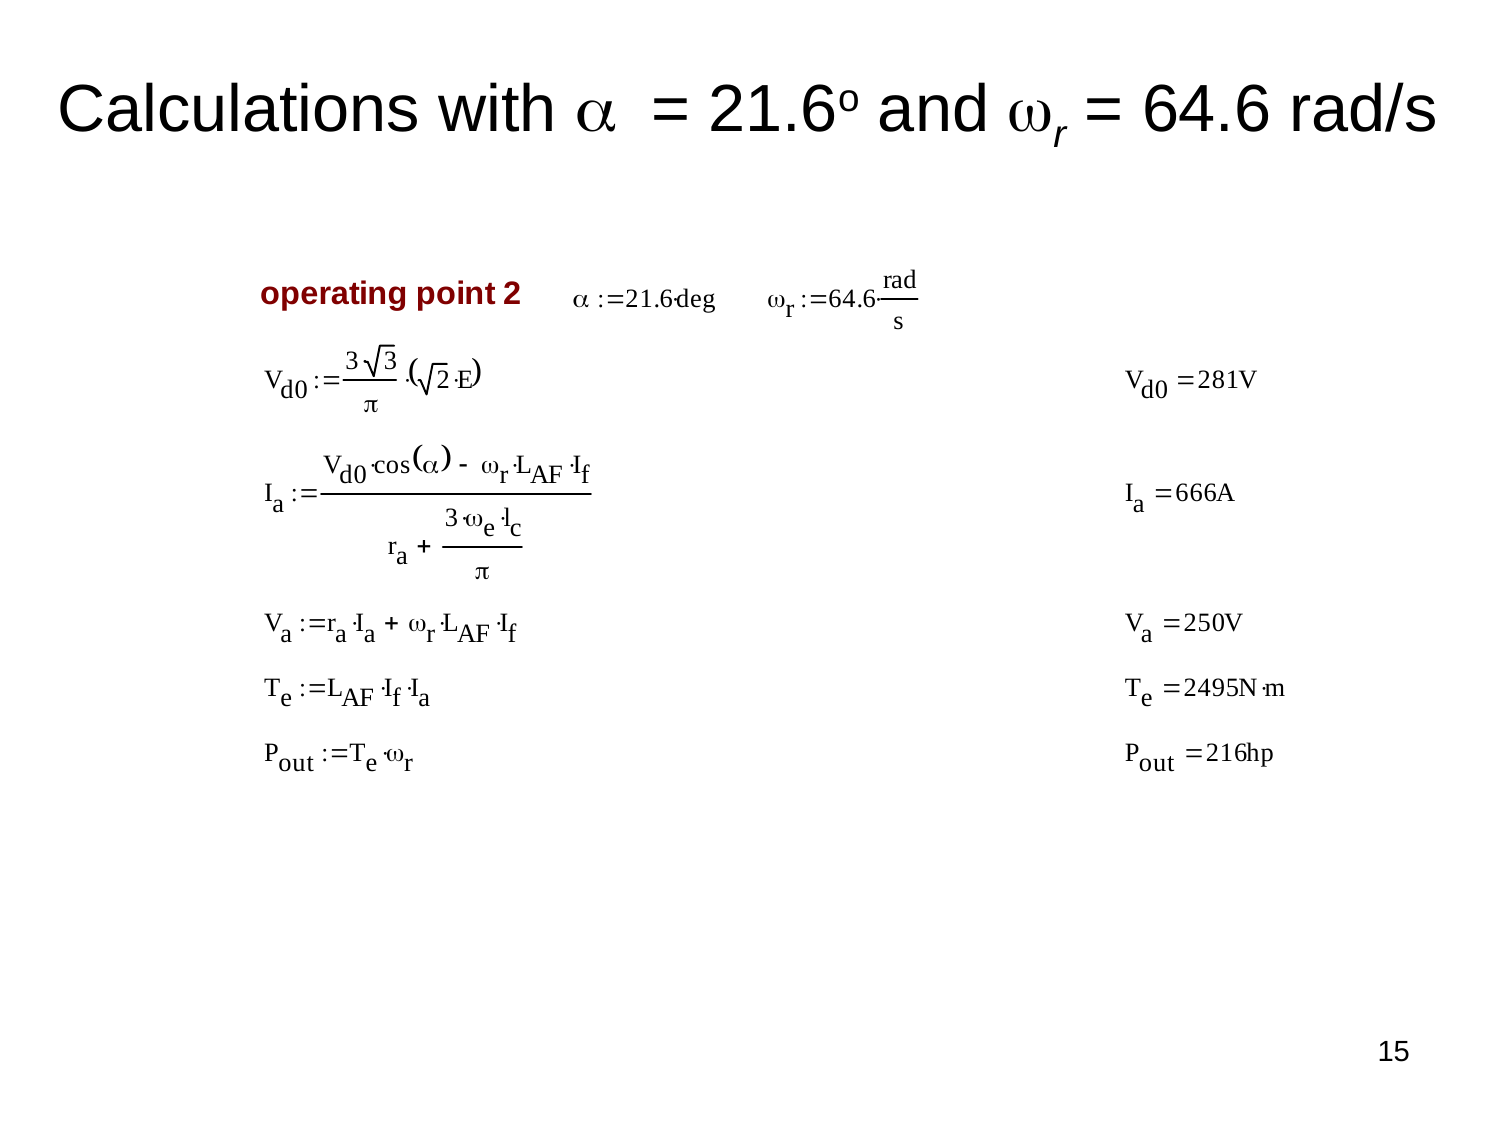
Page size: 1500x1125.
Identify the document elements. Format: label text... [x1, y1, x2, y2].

slide_number 15 [1074, 1024, 1426, 1103]
picture [249, 262, 1290, 781]
title Calculations with a = 21.6o and wr = 64.6 rad/s [12, 44, 1484, 176]
